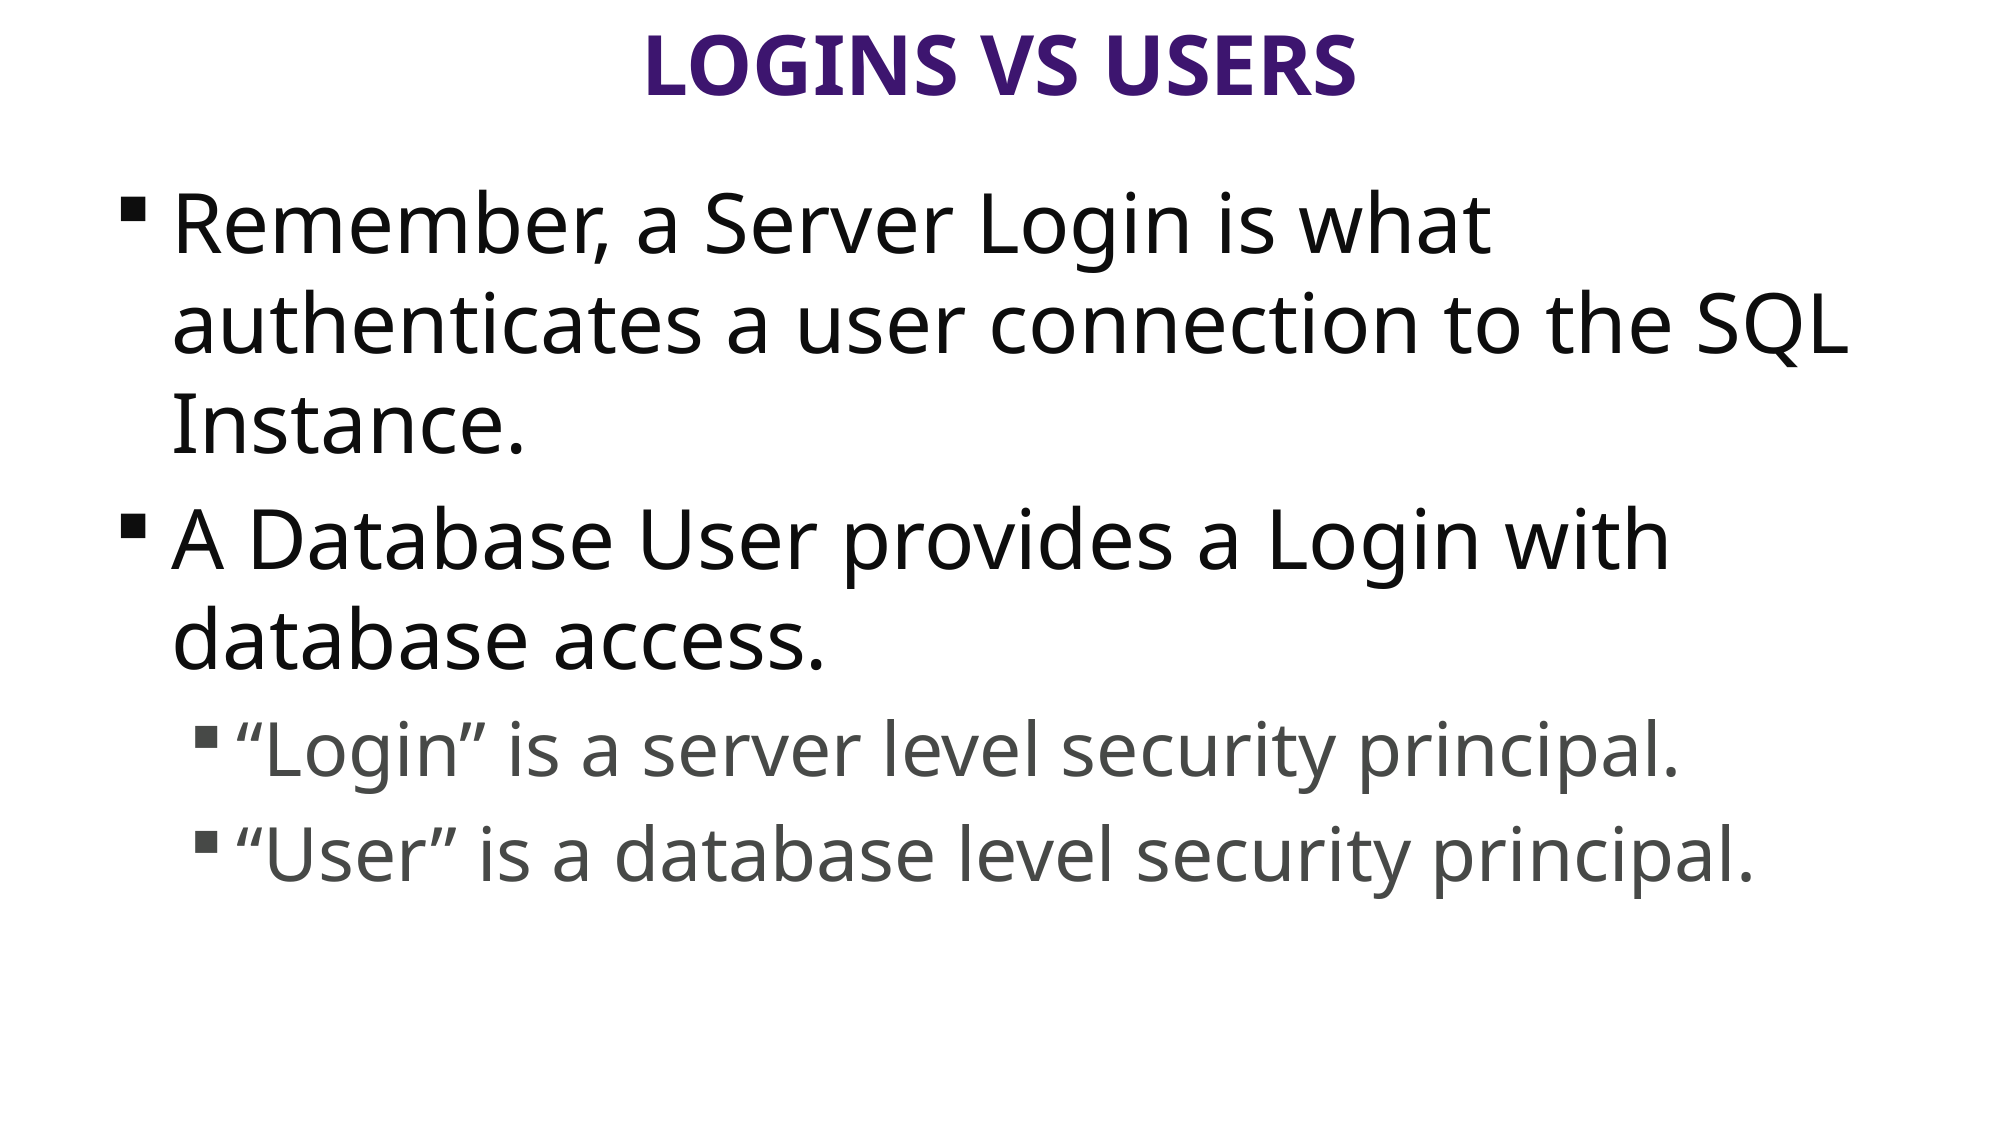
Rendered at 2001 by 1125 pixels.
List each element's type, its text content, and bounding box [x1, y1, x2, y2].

title Logins vs users [0, 0, 2000, 125]
list Remember, a Server Login is what authenticates a user connection to the SQL Instance. A Database User provides a Login with database access. “Login” is a server level security principal. “User” is a database level security principal. [99, 162, 1900, 963]
